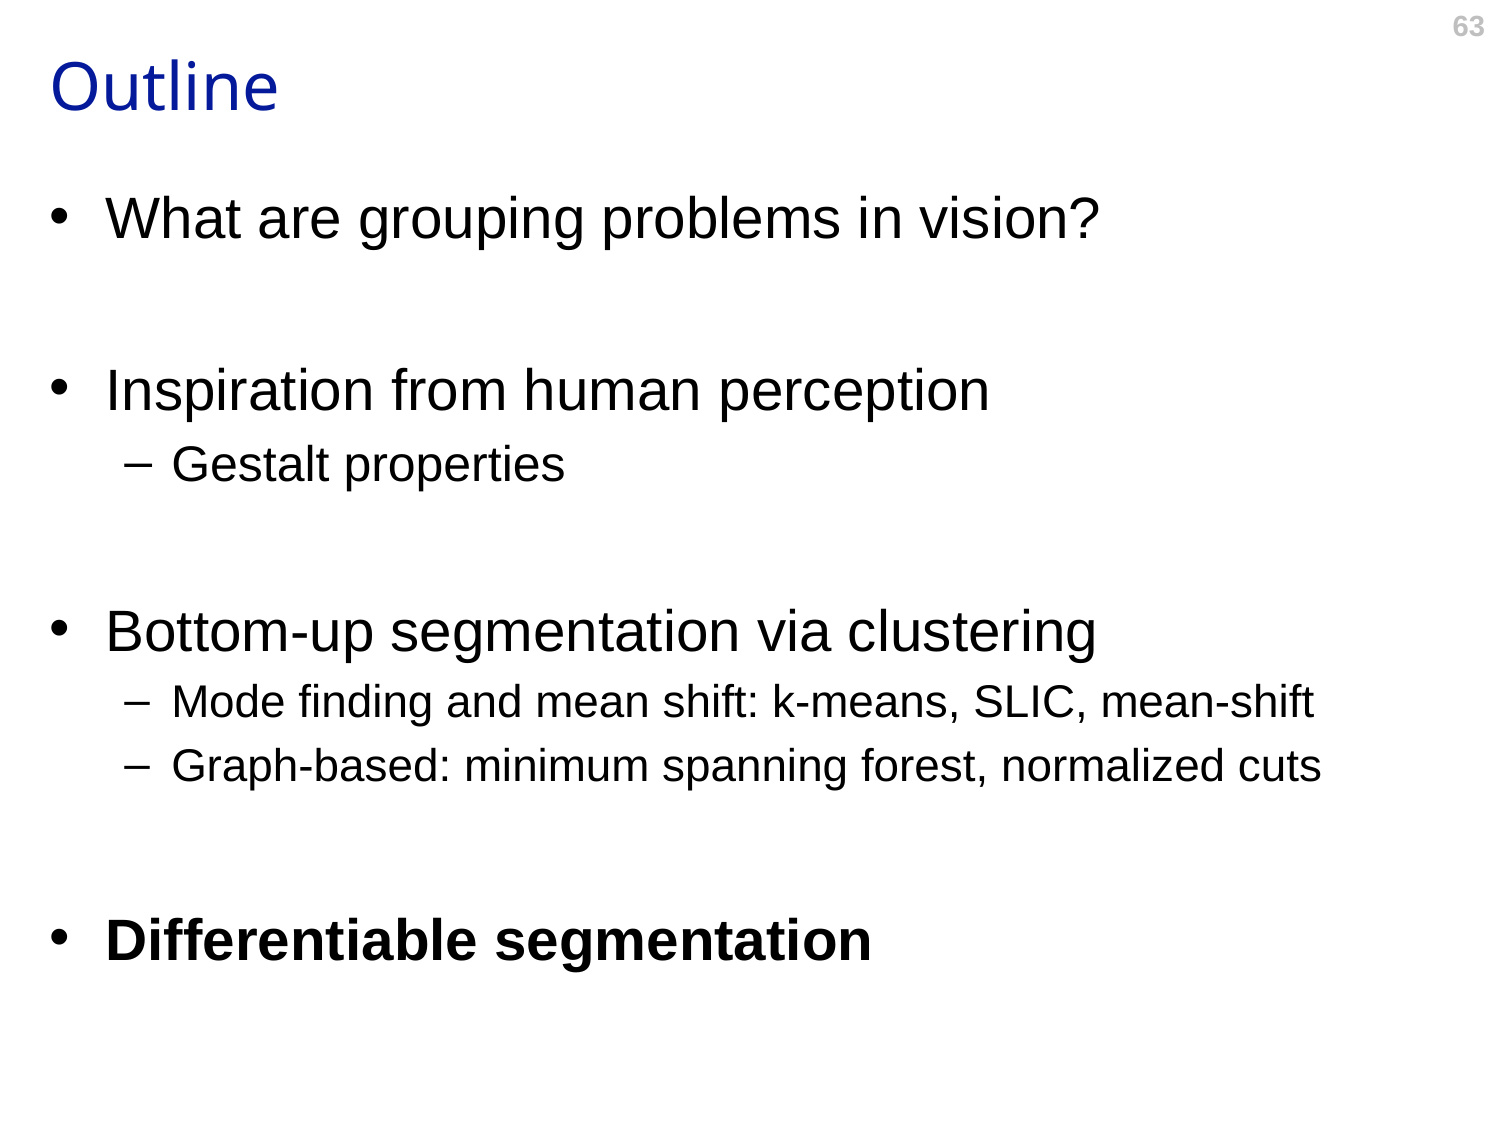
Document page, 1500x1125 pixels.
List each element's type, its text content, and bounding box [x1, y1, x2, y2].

title Outline [34, 27, 1466, 141]
list What are grouping problems in vision? Inspiration from human perception Gestalt properties Bottom-up segmentation via clustering Mode finding and mean shift: k-means, SLIC, mean-shift Graph-based: minimum spanning forest, normalized cuts Differentiable segmentation [34, 173, 1466, 1039]
